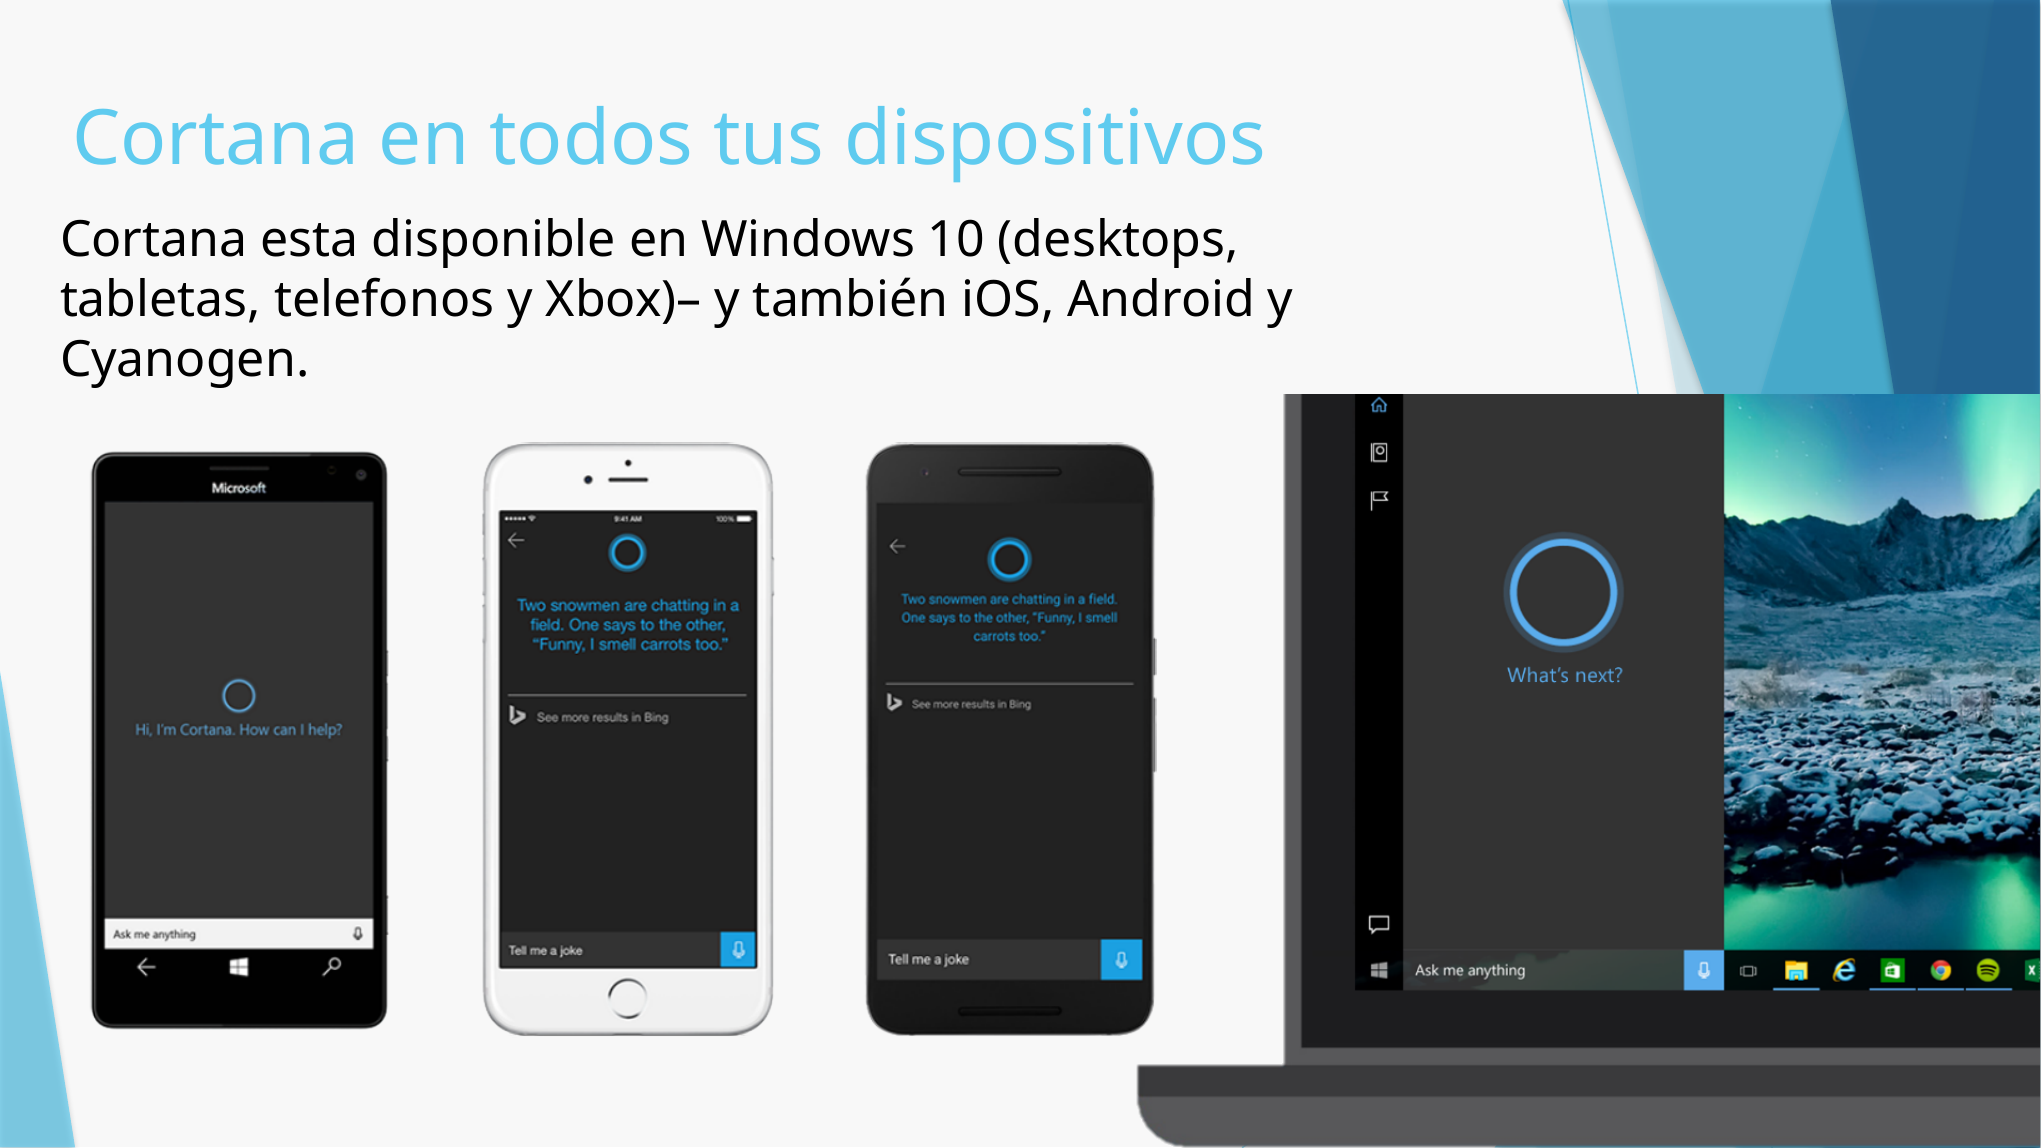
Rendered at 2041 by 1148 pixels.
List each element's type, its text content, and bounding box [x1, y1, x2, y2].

picture [18, 393, 2041, 1148]
title Cortana en todos tus dispositivos [57, 80, 1496, 302]
list Cortana esta disponible en Windows 10 (desktops, tabletas, telefonos y Xbox)– y también iOS, Android y Cyanogen. [45, 198, 1433, 387]
